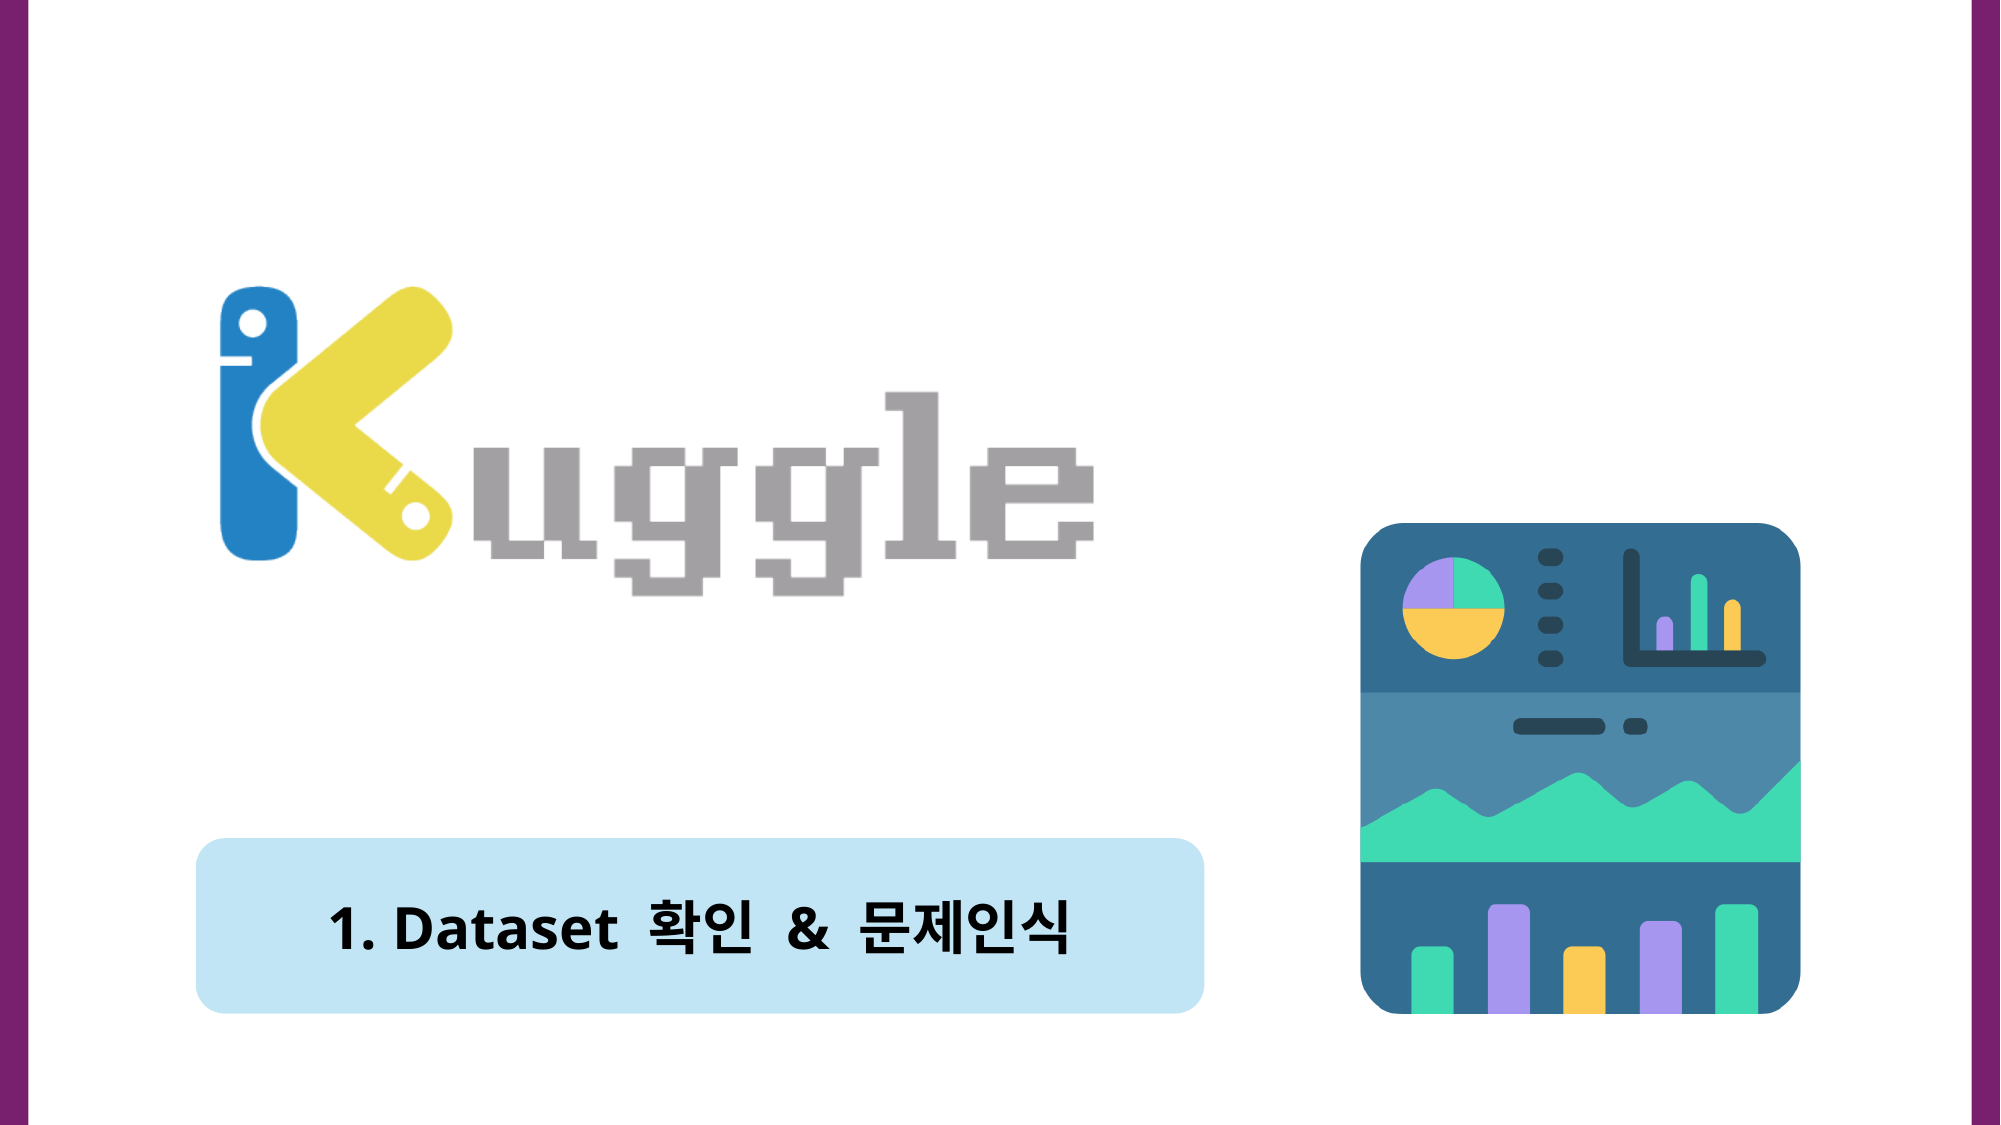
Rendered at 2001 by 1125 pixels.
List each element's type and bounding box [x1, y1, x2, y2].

text_box [0, 0, 30, 1125]
picture [1334, 523, 1826, 1015]
text_box [1970, 0, 2000, 1125]
picture [27, 72, 1239, 1054]
